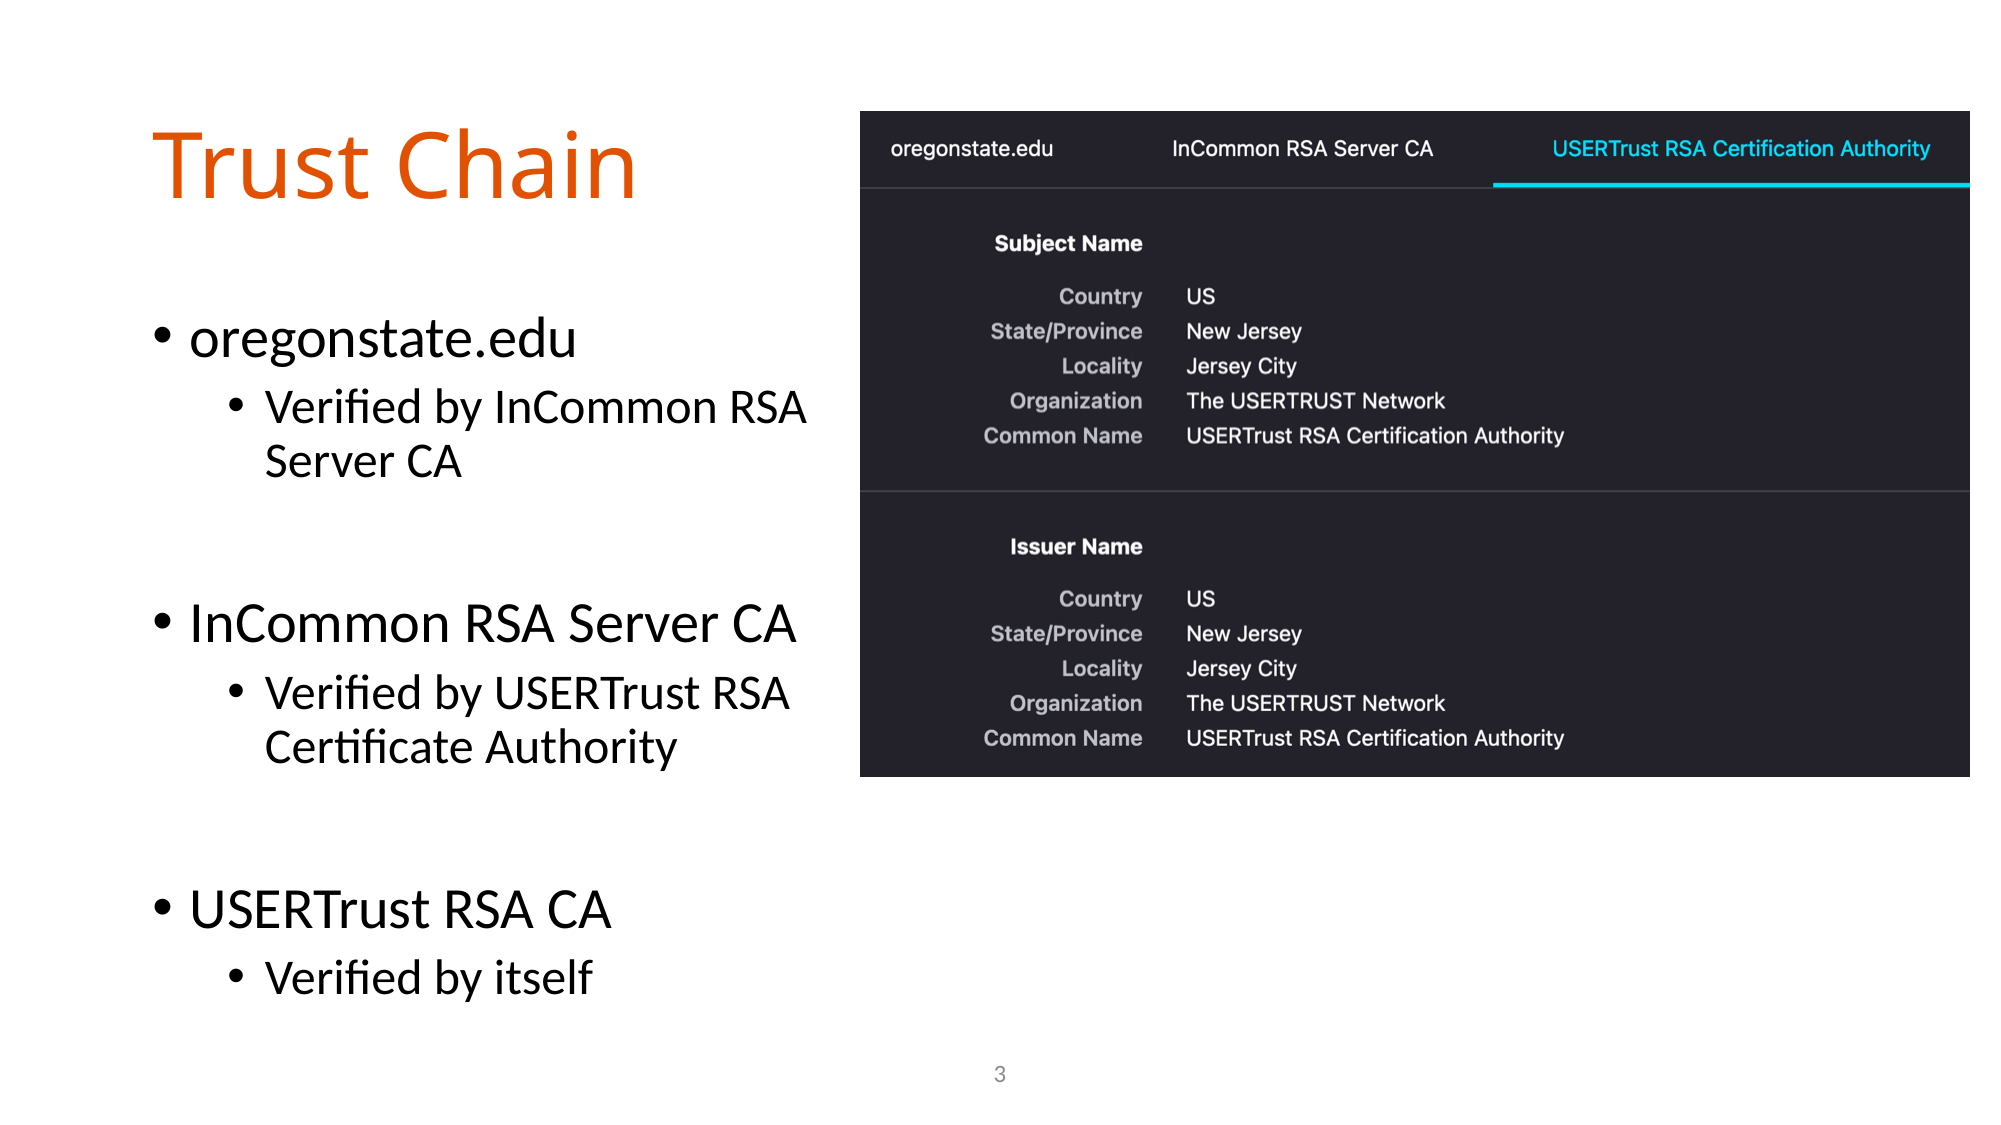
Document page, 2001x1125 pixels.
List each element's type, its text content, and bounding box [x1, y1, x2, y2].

list oregonstate.edu Verified by InCommon RSA Server CA InCommon RSA Server CA Verified by USERTrust RSA Certificate Authority USERTrust RSA CA Verified by itself [137, 299, 957, 1014]
picture [860, 111, 1970, 777]
slide_number 3 [774, 1042, 1225, 1103]
title Trust Chain [137, 59, 1863, 278]
